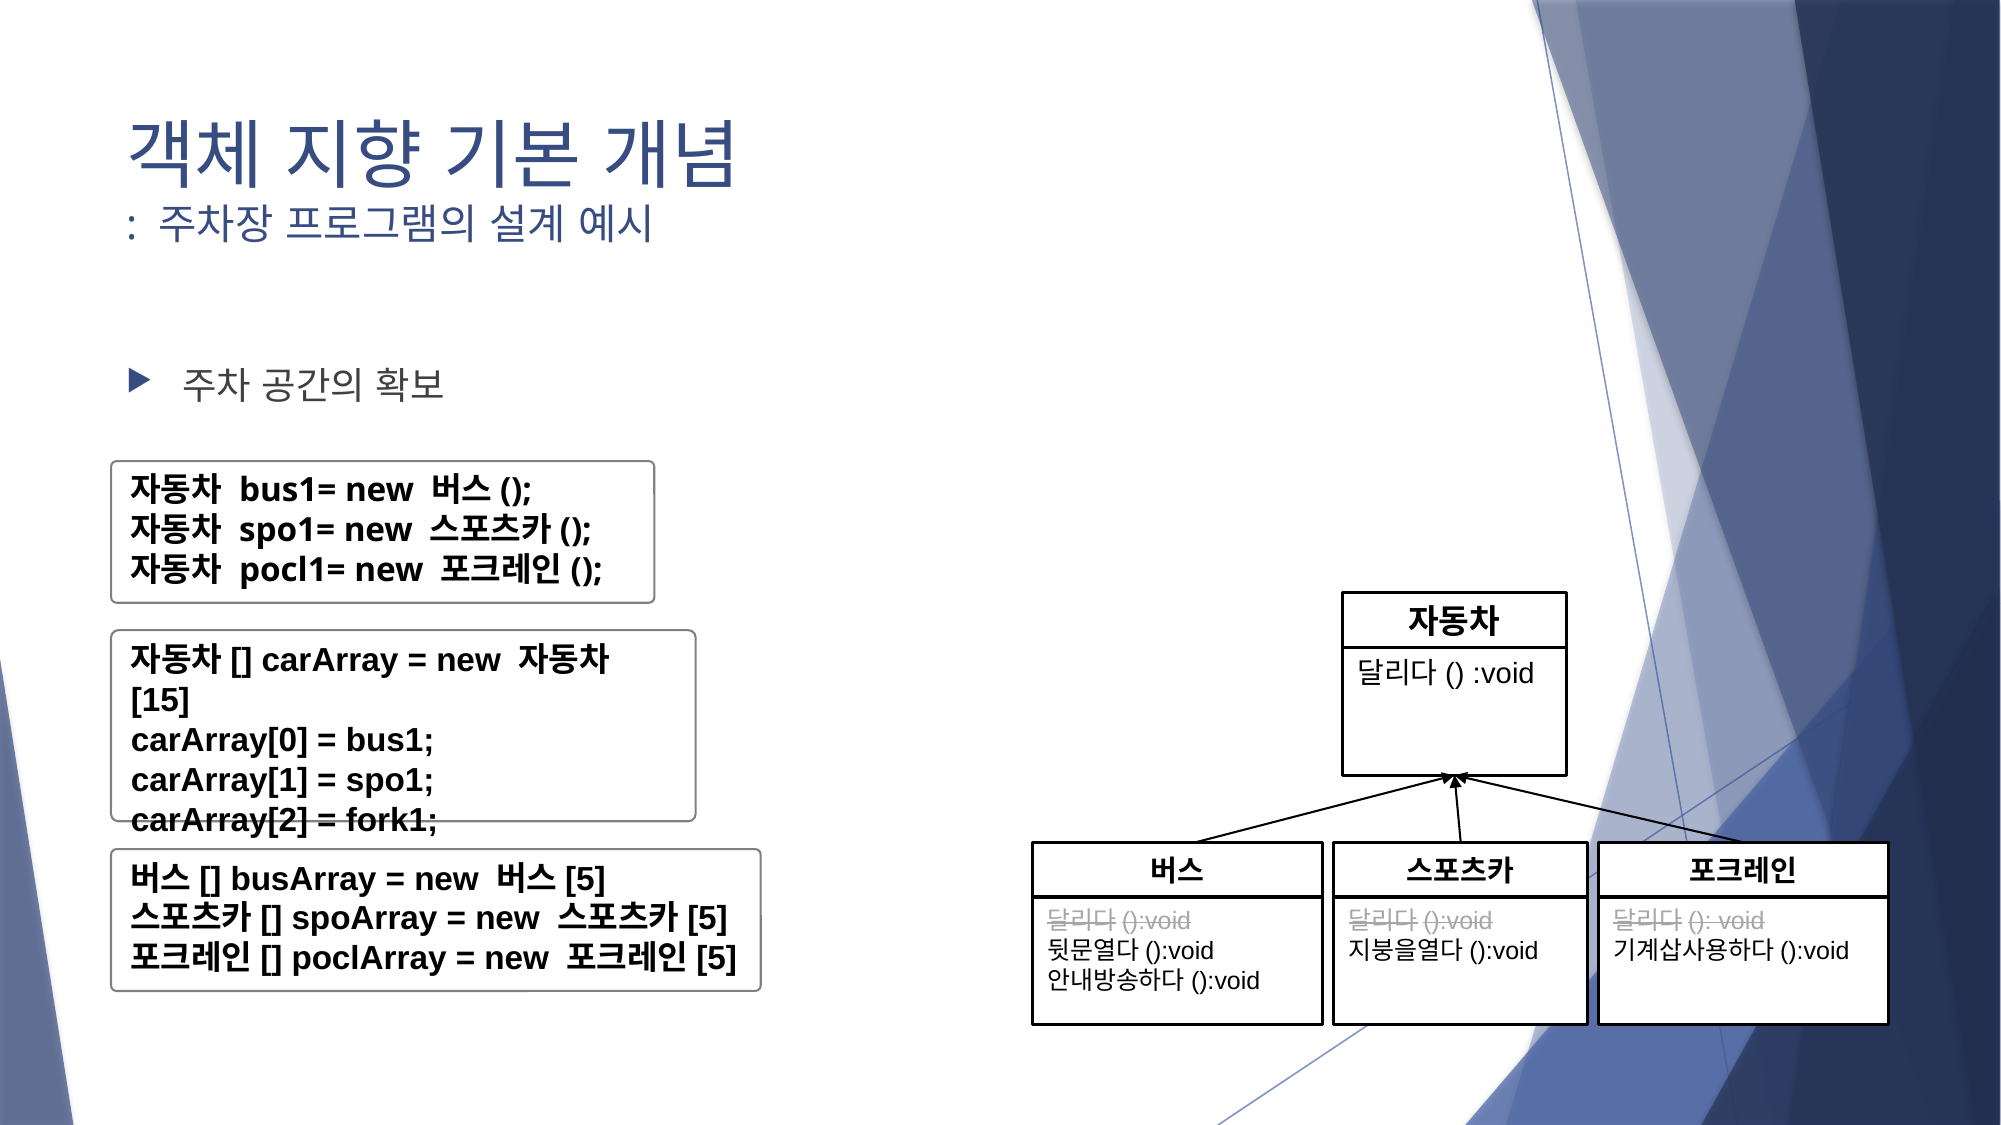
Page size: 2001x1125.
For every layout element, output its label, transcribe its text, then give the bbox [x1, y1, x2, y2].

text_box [1341, 592, 1567, 774]
list 주차 공간의 확보 [111, 354, 1522, 992]
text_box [1333, 852, 1589, 1026]
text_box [1453, 774, 1462, 843]
title 객체 지향 기본 개념 : 주차장 프로그램의 설계 예시 [111, 99, 1522, 317]
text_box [1462, 774, 1745, 843]
text_box 자동차 bus1= new 버스(); 자동차 spo1= new 스포츠카(); 자동차 pocl1= new 포크레인(); [109, 459, 656, 605]
text_box 자동차[] carArray = new 자동차[15] carArray[0] = bus1; carArray[1] = spo1; carArray[2] = fork1; [109, 628, 698, 823]
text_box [1194, 774, 1452, 843]
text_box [1031, 841, 1323, 1026]
text_box 버스[] busArray = new 버스[5] 스포츠카[] spoArray = new 스포츠카[5] 포크레인[] poclArray = new 포크레인[5] [109, 847, 763, 993]
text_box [1597, 841, 1890, 1026]
